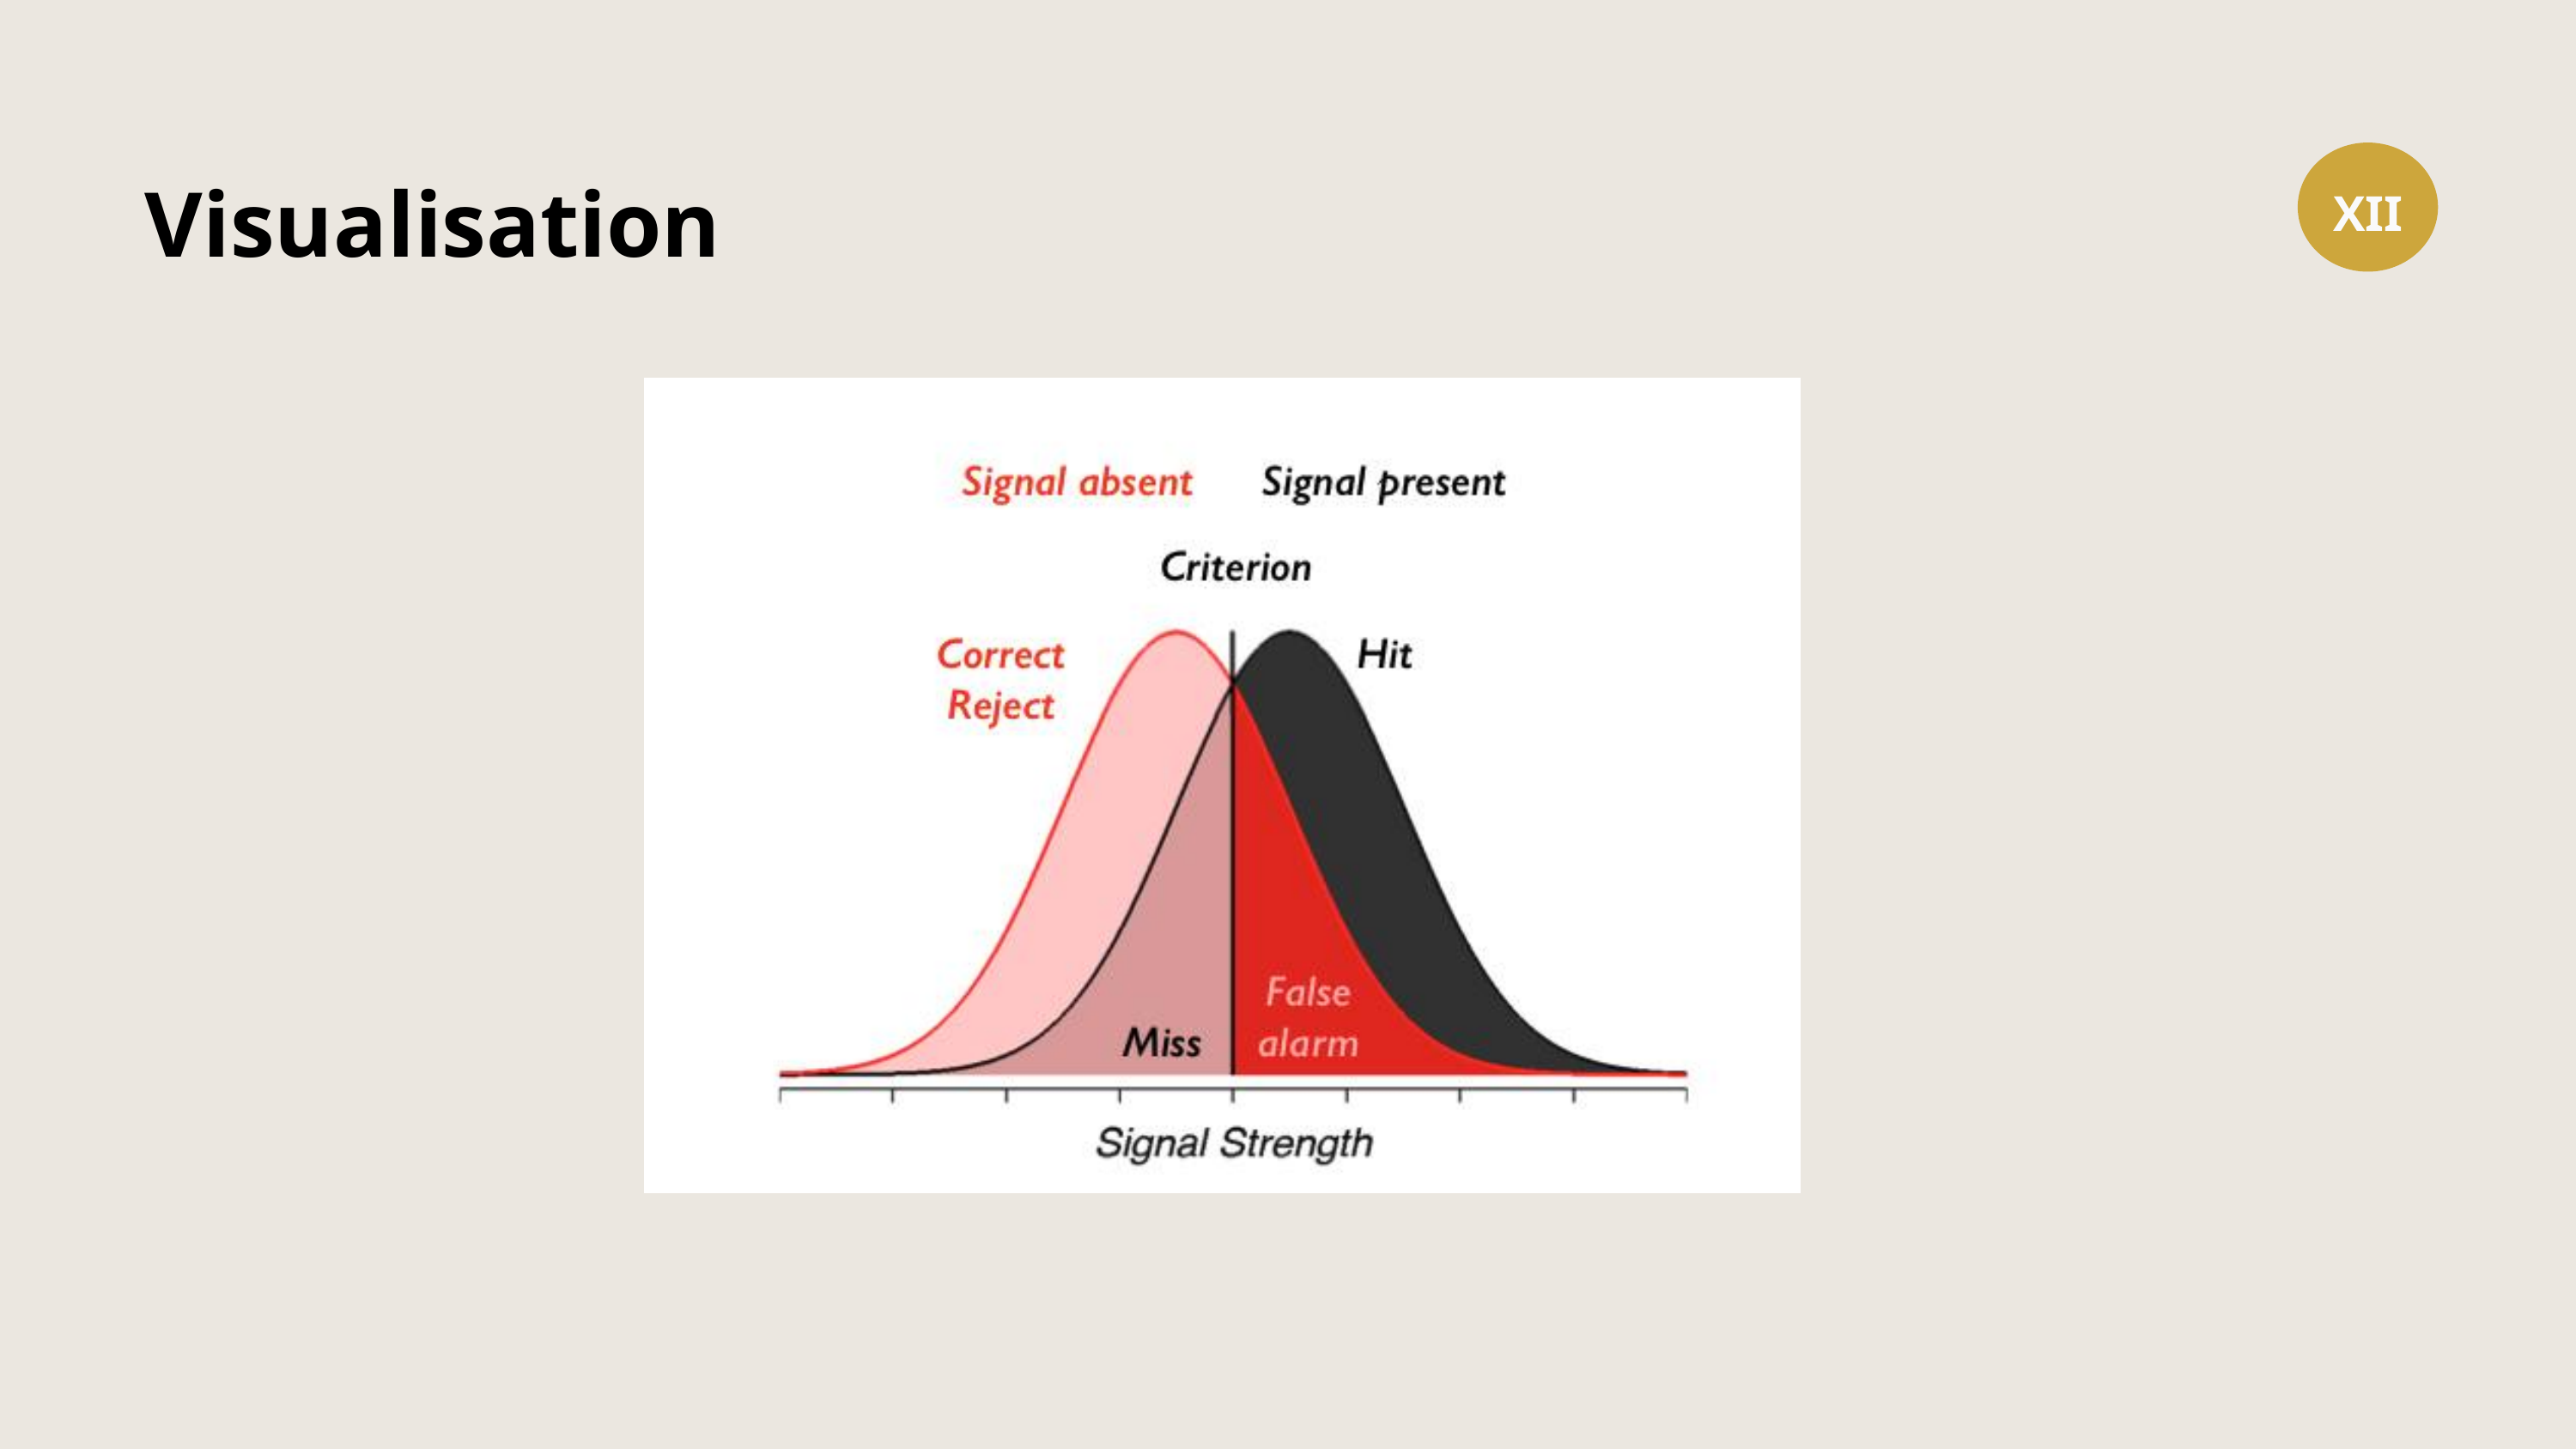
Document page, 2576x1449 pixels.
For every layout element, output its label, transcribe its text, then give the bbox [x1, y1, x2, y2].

picture [643, 378, 1801, 1194]
text_box Visualisation [144, 156, 1653, 276]
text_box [2297, 142, 2439, 272]
